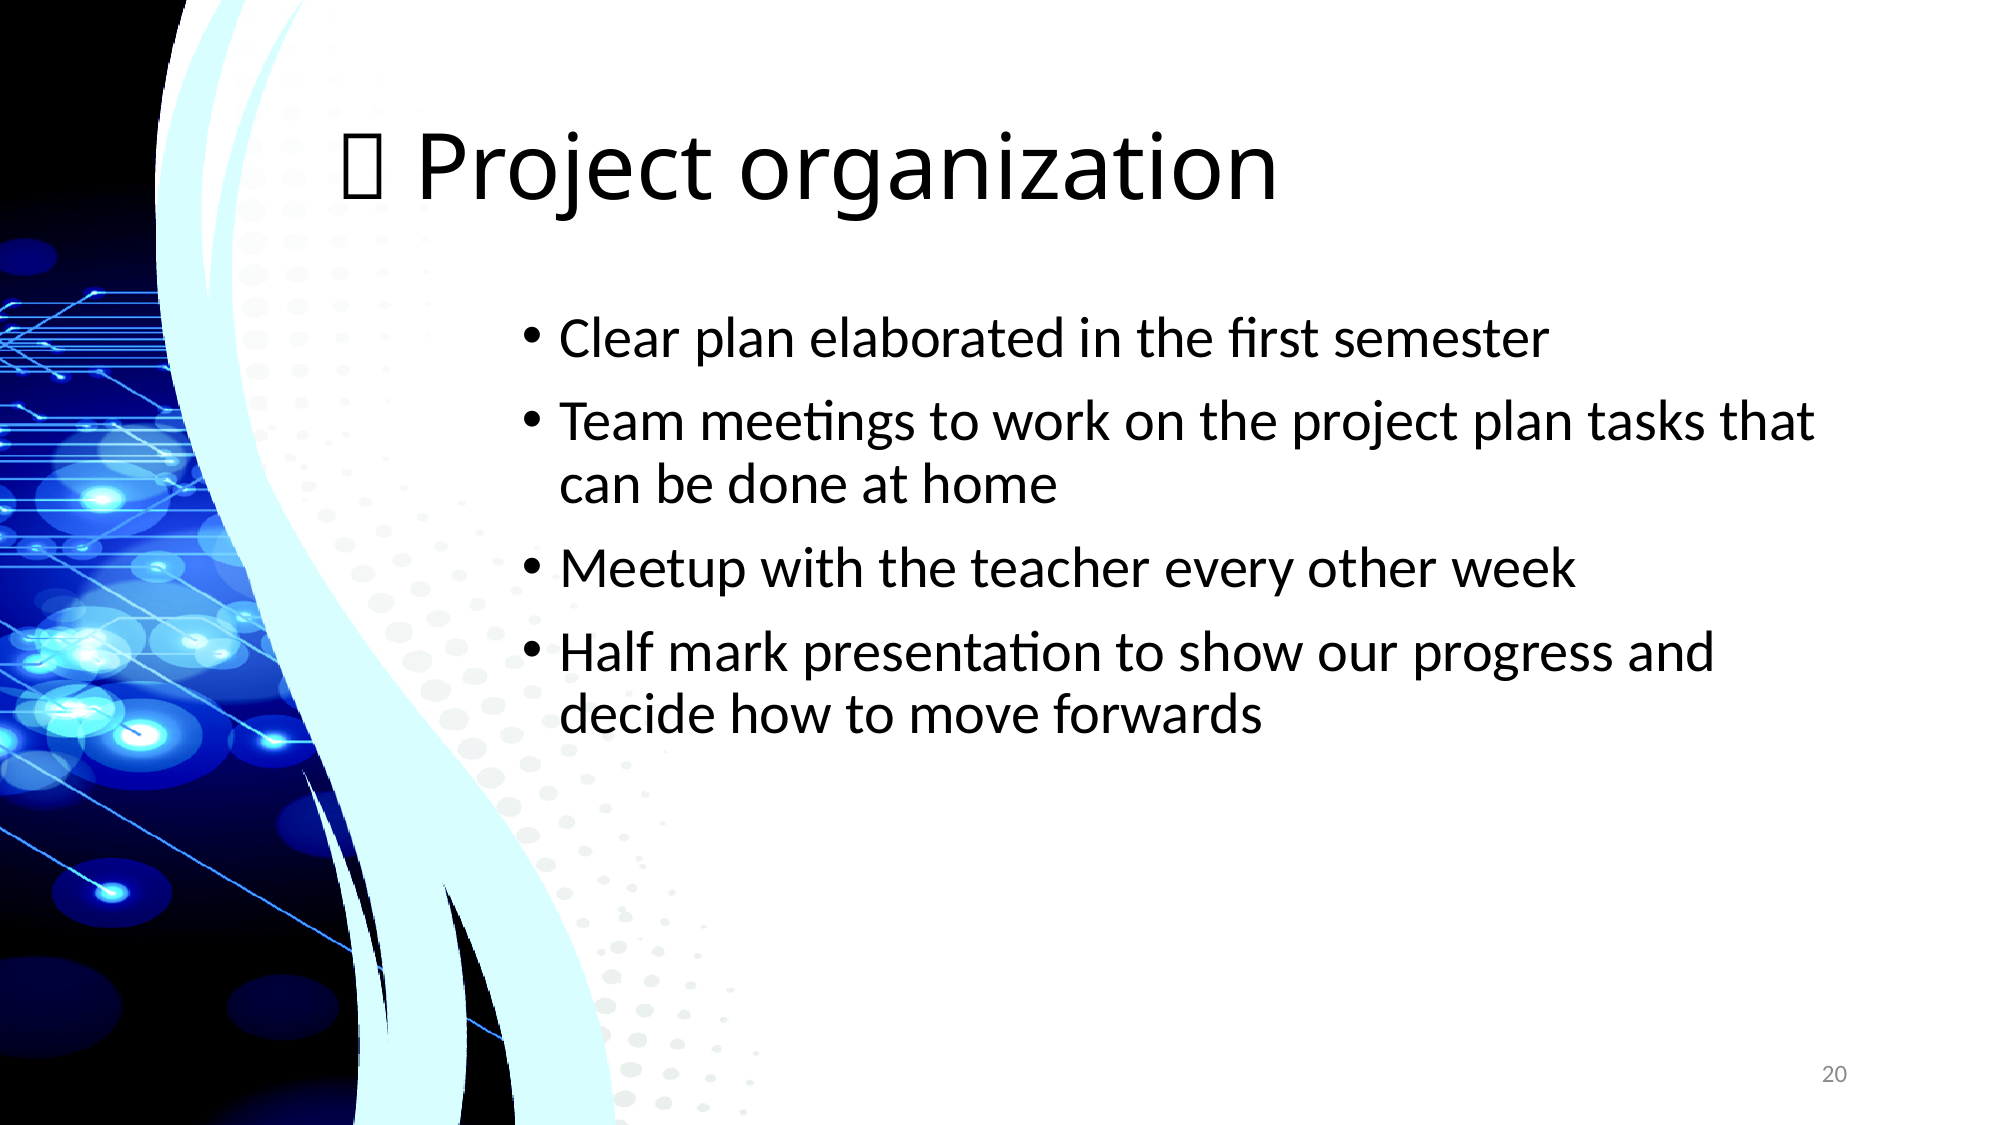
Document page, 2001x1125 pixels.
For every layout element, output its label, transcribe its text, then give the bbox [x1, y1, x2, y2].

picture [0, 0, 2001, 1125]
title 🤼 Project organization [320, 59, 1863, 280]
slide_number 20 [1412, 1042, 1863, 1103]
list Clear plan elaborated in the first semester Team meetings to work on the project plan tasks that can be done at home Meetup with the teacher every other week Half mark presentation to show our progress and decide how to move forwards [506, 299, 1863, 1014]
